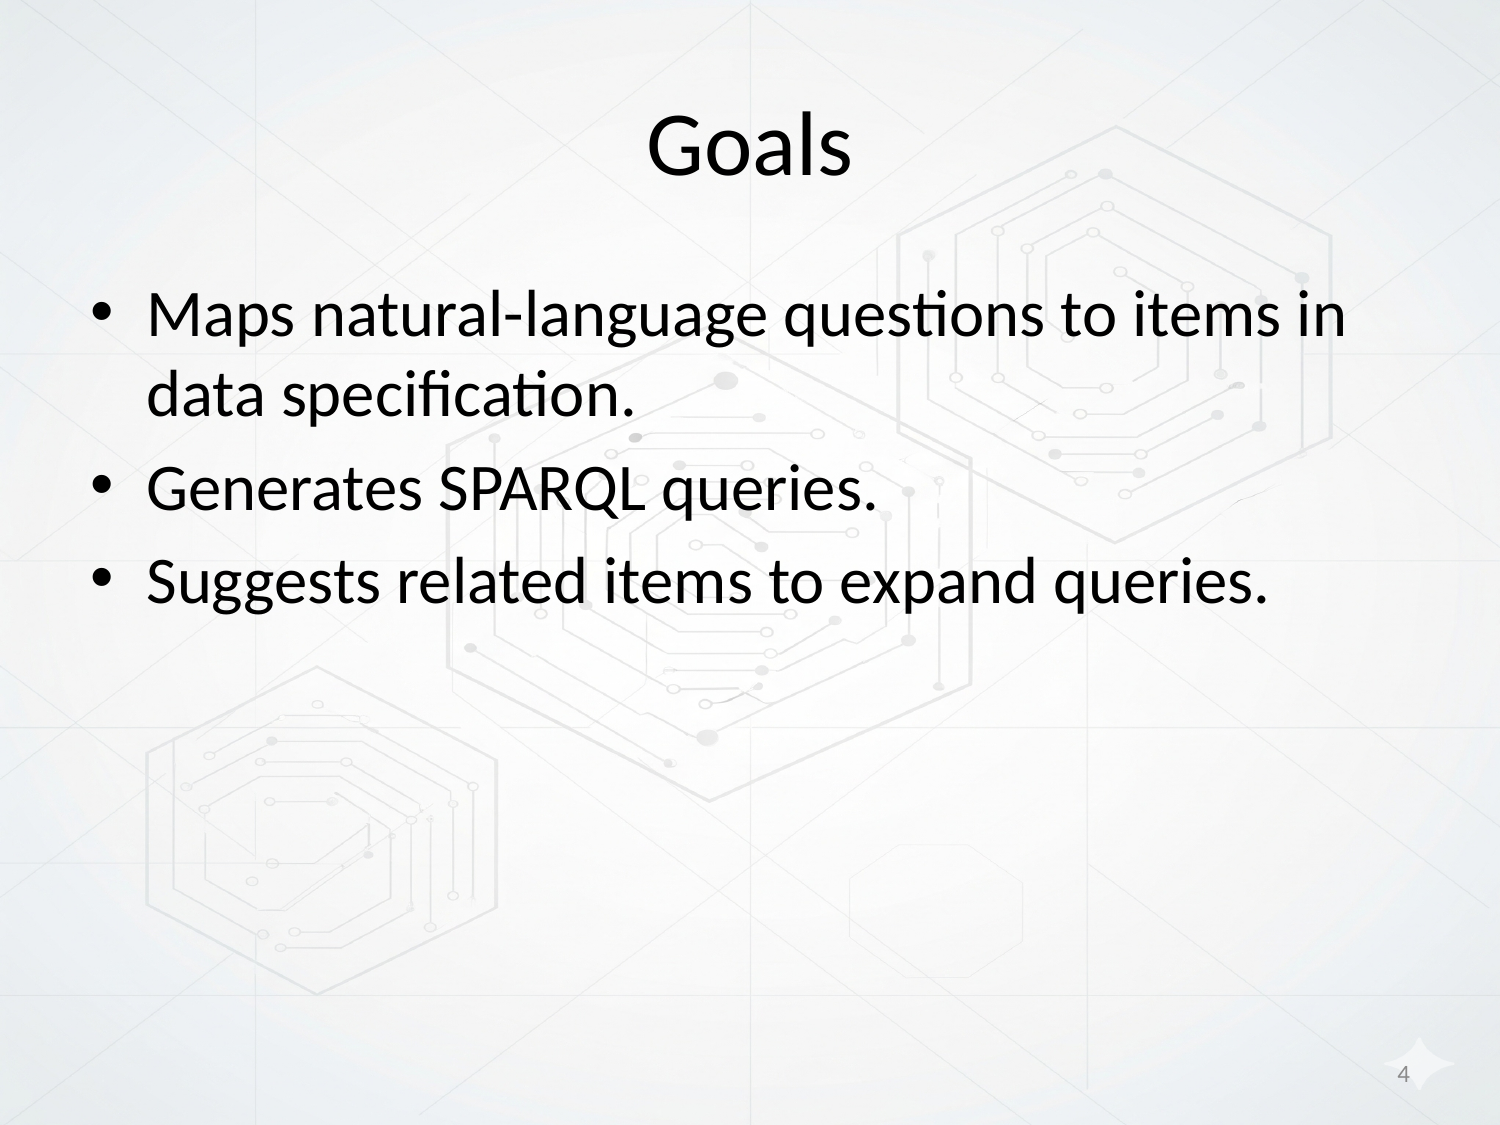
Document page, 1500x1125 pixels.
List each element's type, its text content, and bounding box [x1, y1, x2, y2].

slide_number 4 [1074, 1042, 1425, 1103]
title Goals [75, 45, 1425, 233]
list Maps natural-language questions to items in data specification. Generates SPARQL queries. Suggests related items to expand queries. [75, 262, 1425, 1005]
picture [0, 0, 1500, 1125]
